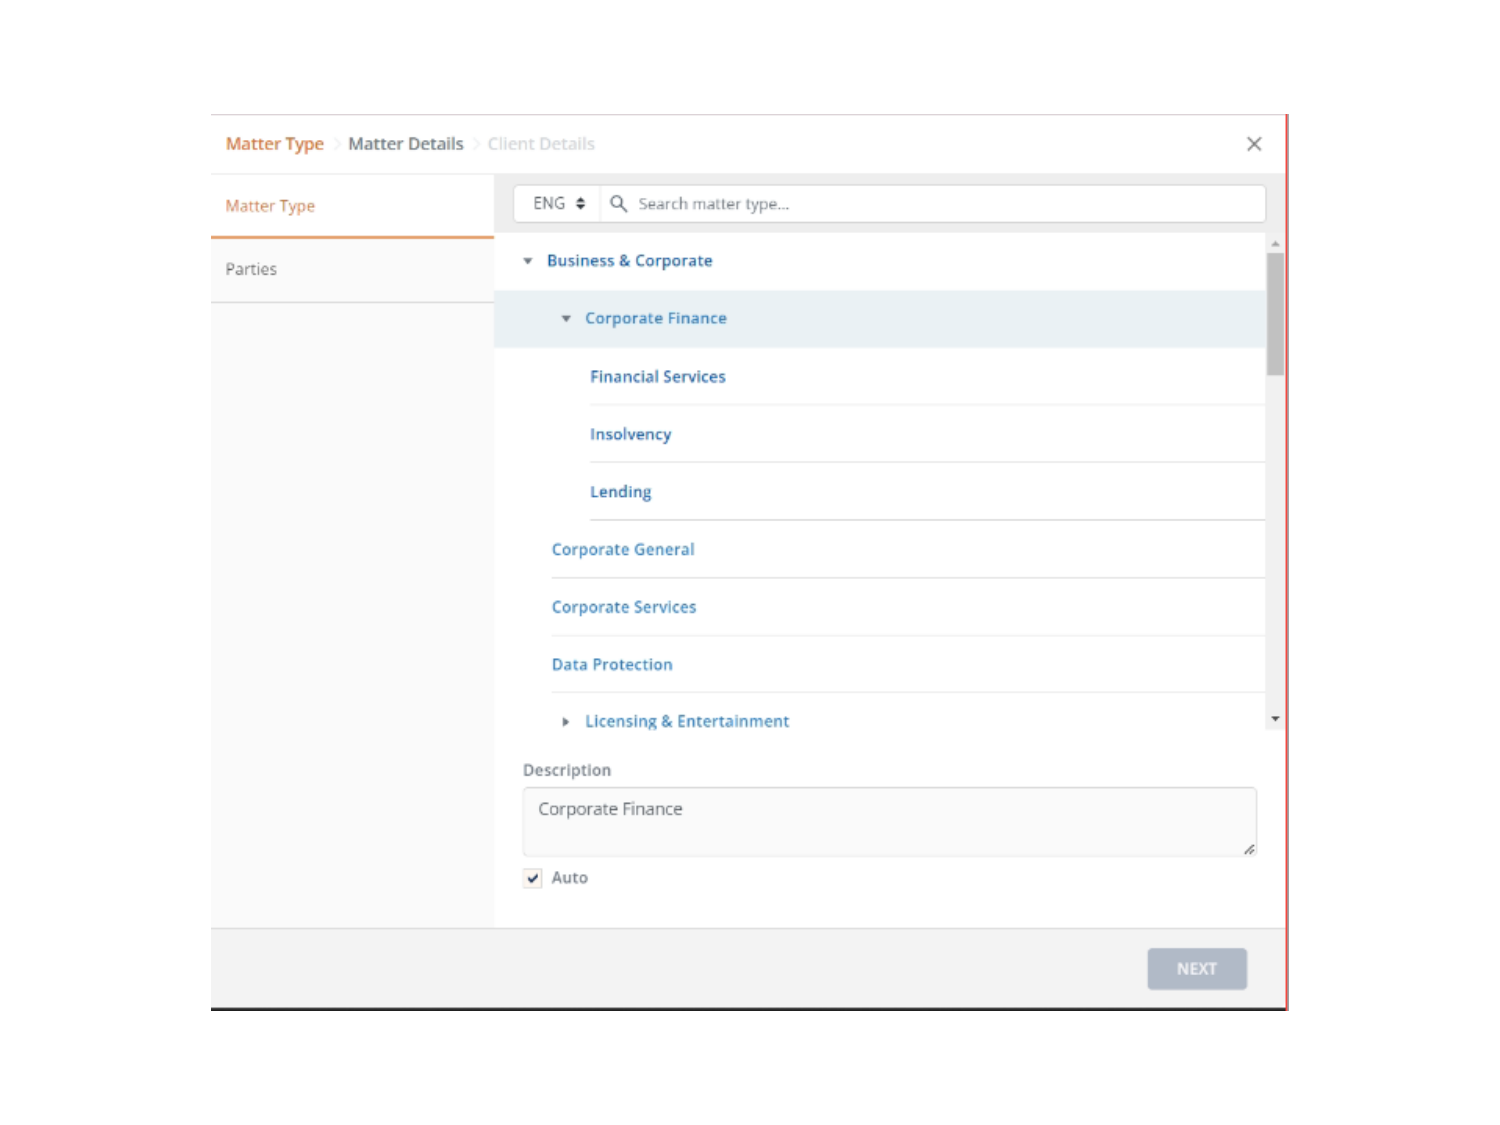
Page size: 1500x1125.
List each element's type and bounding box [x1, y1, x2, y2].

picture [211, 114, 1289, 1011]
